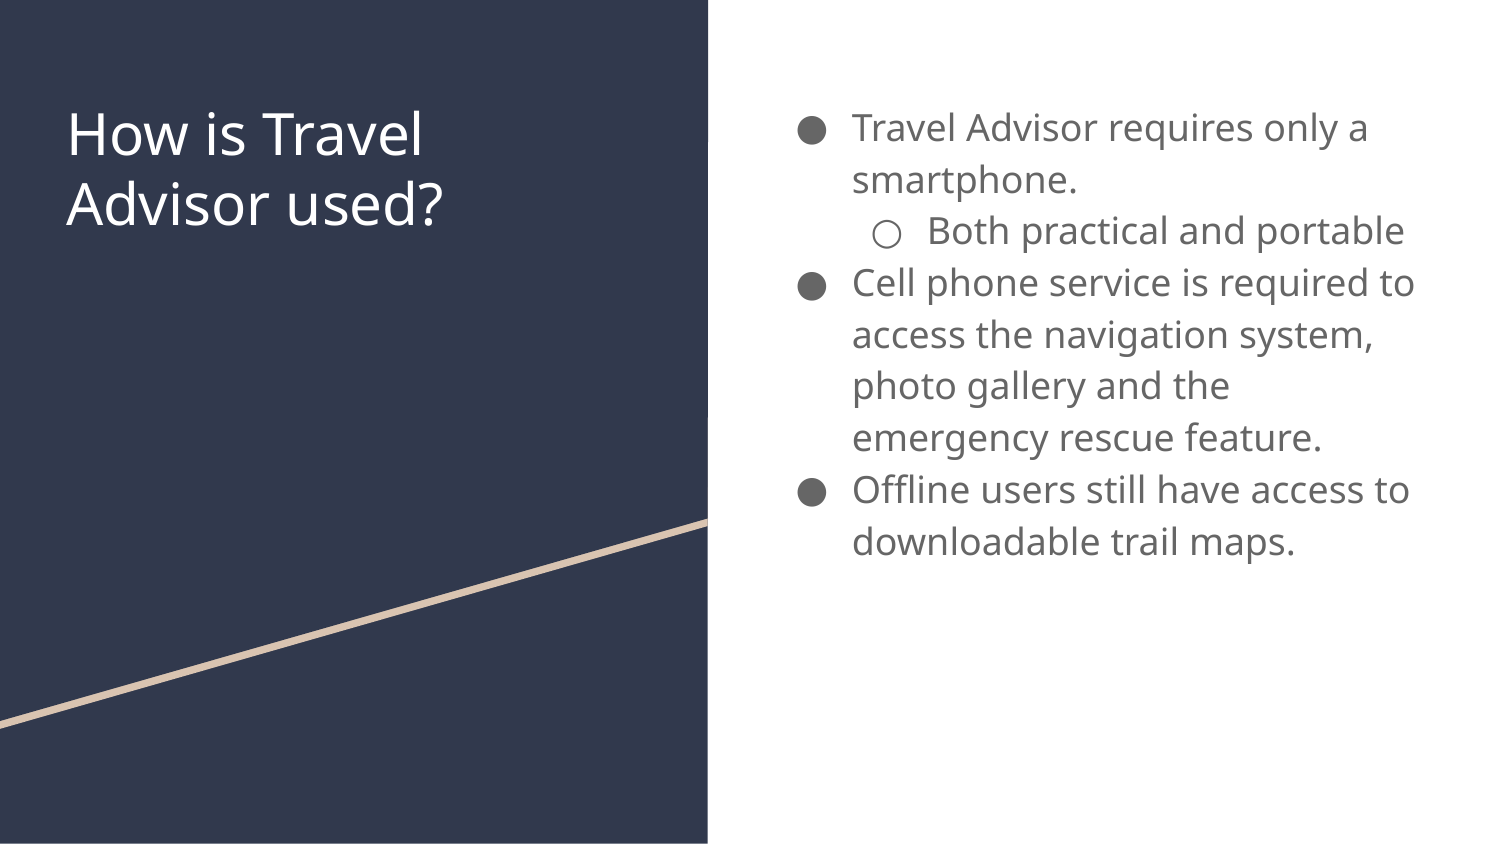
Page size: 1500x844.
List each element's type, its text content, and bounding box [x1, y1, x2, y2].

list Travel Advisor requires only a smartphone. Both practical and portable Cell phone service is required to access the navigation system, photo gallery and the emergency rescue feature. Offline users still have access to downloadable trail maps. [761, 82, 1446, 755]
title How is Travel Advisor used? [51, 82, 660, 494]
